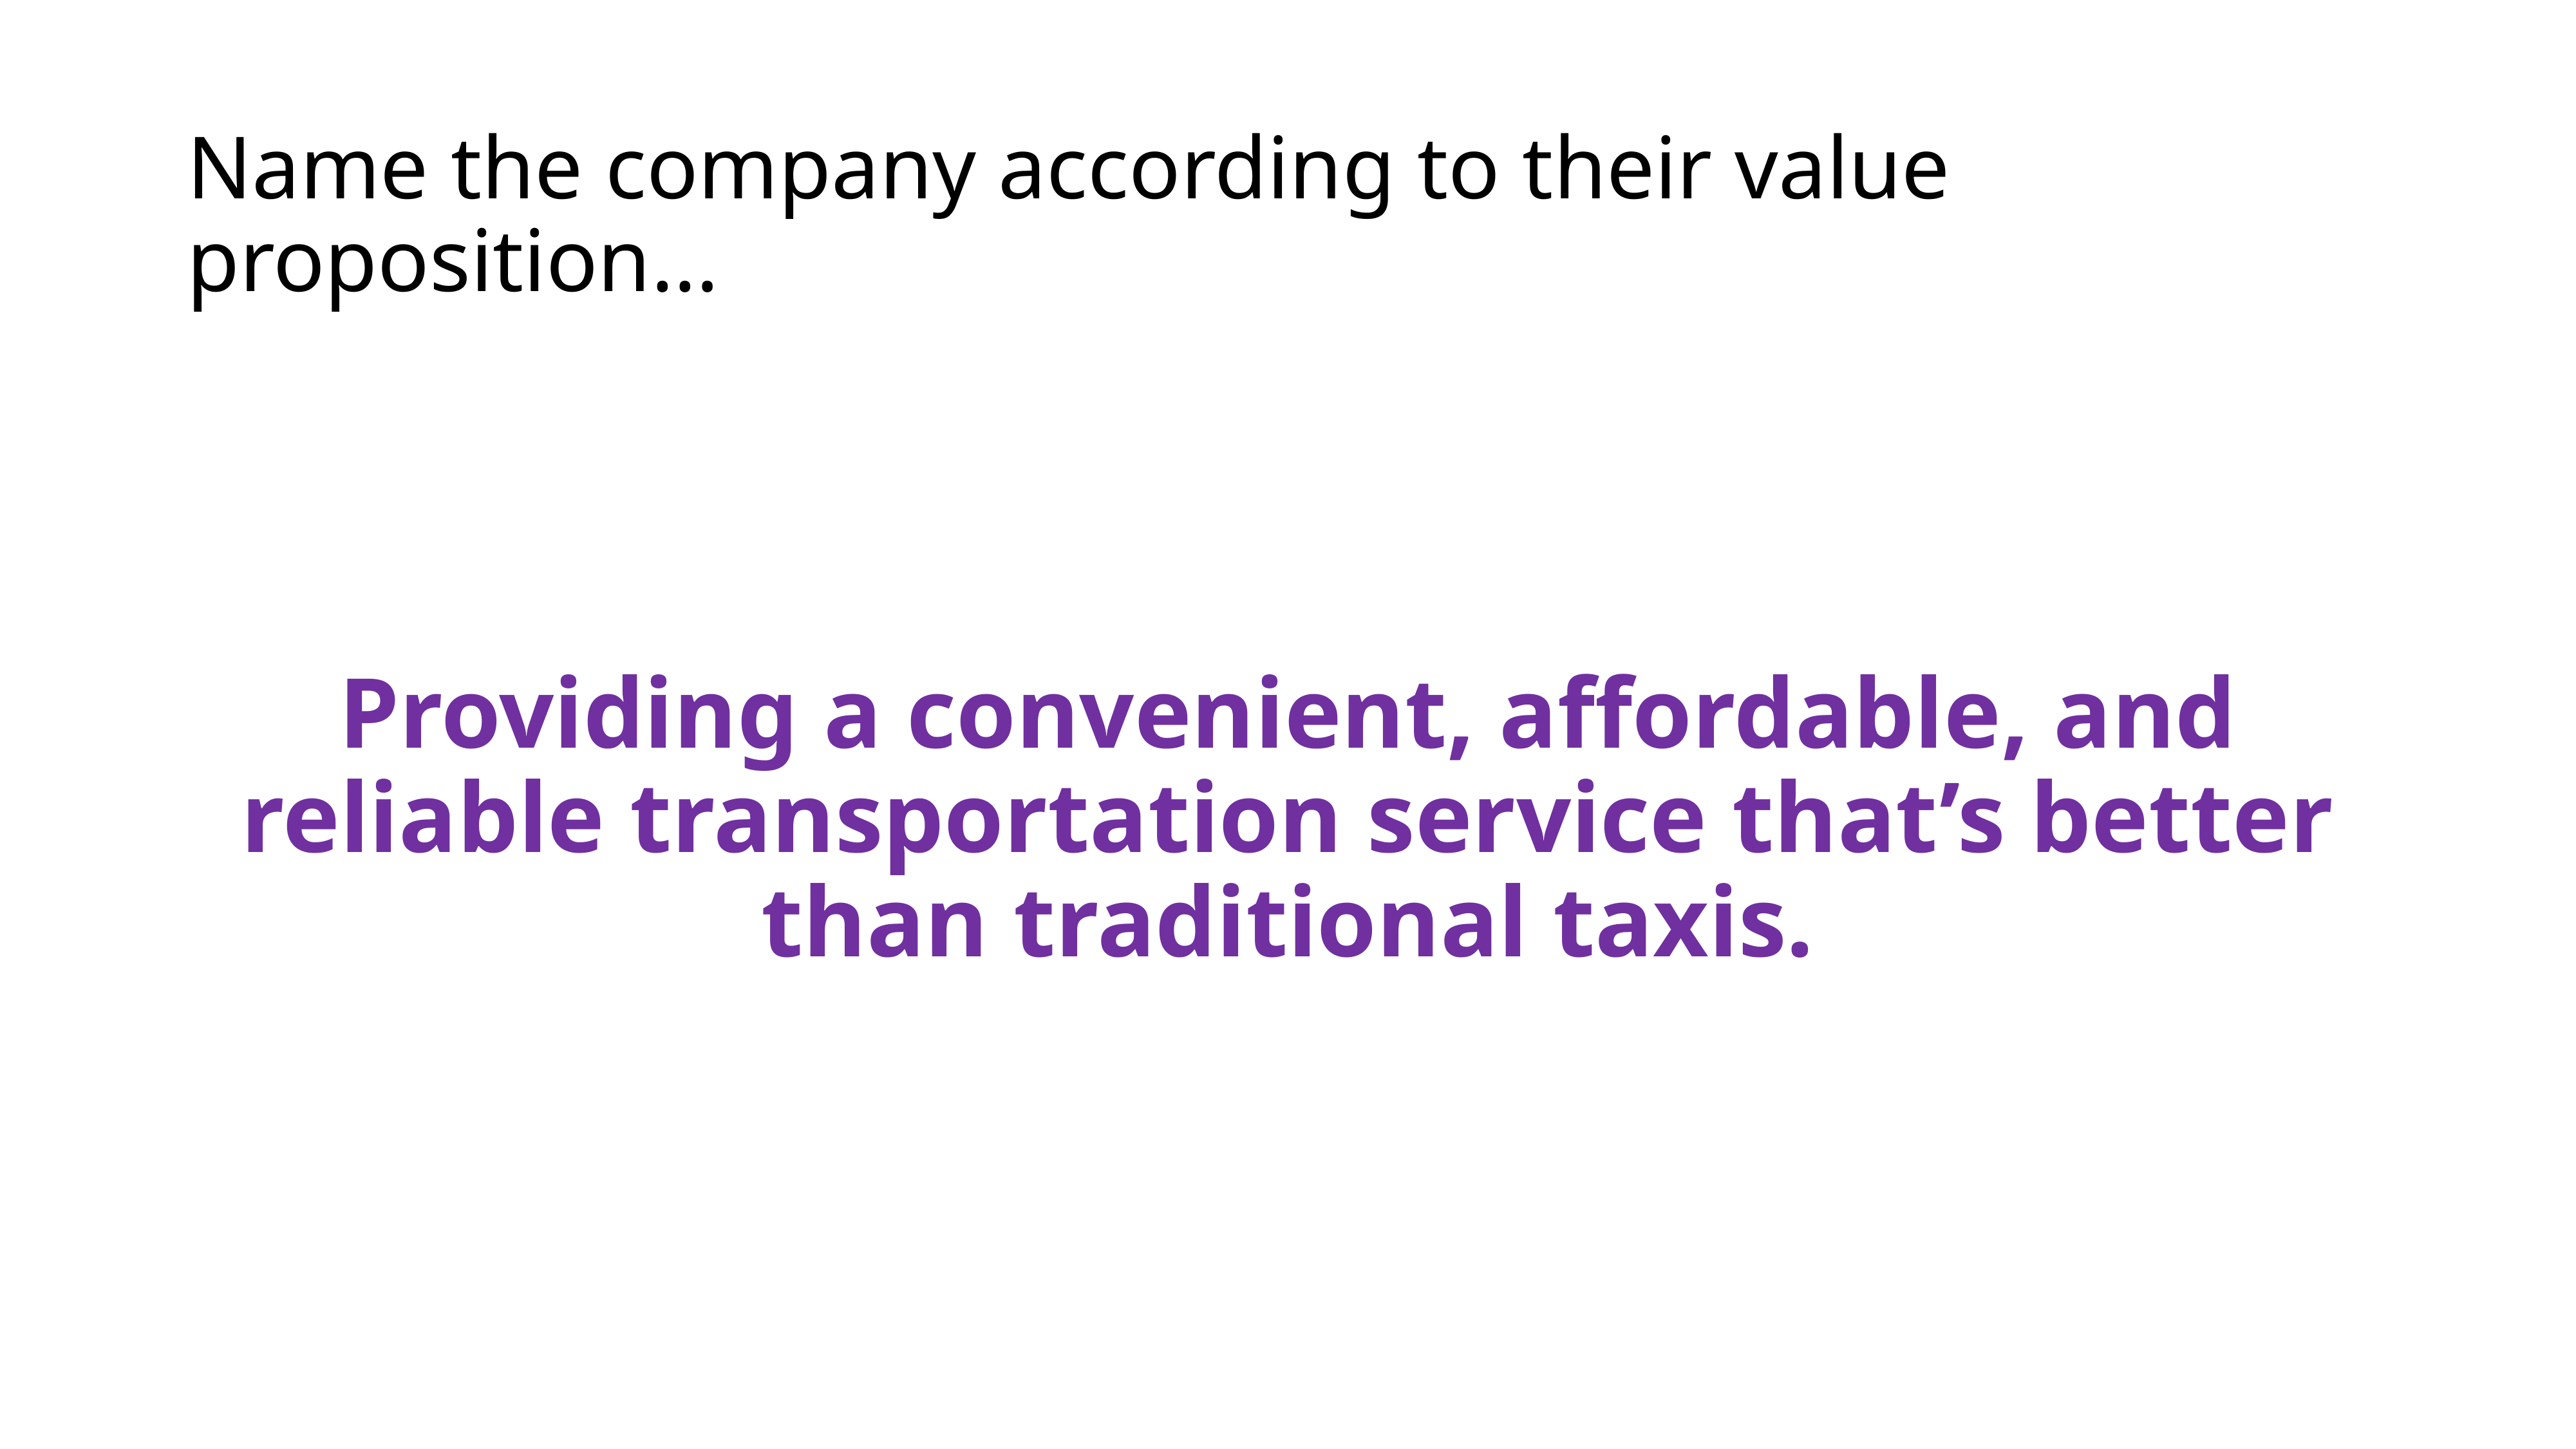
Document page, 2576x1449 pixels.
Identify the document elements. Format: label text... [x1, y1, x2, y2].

list Providing a convenient, affordable, and reliable transportation service that’s better than traditional taxis. [177, 385, 2399, 1305]
title Name the company according to their value proposition… [177, 77, 2399, 357]
